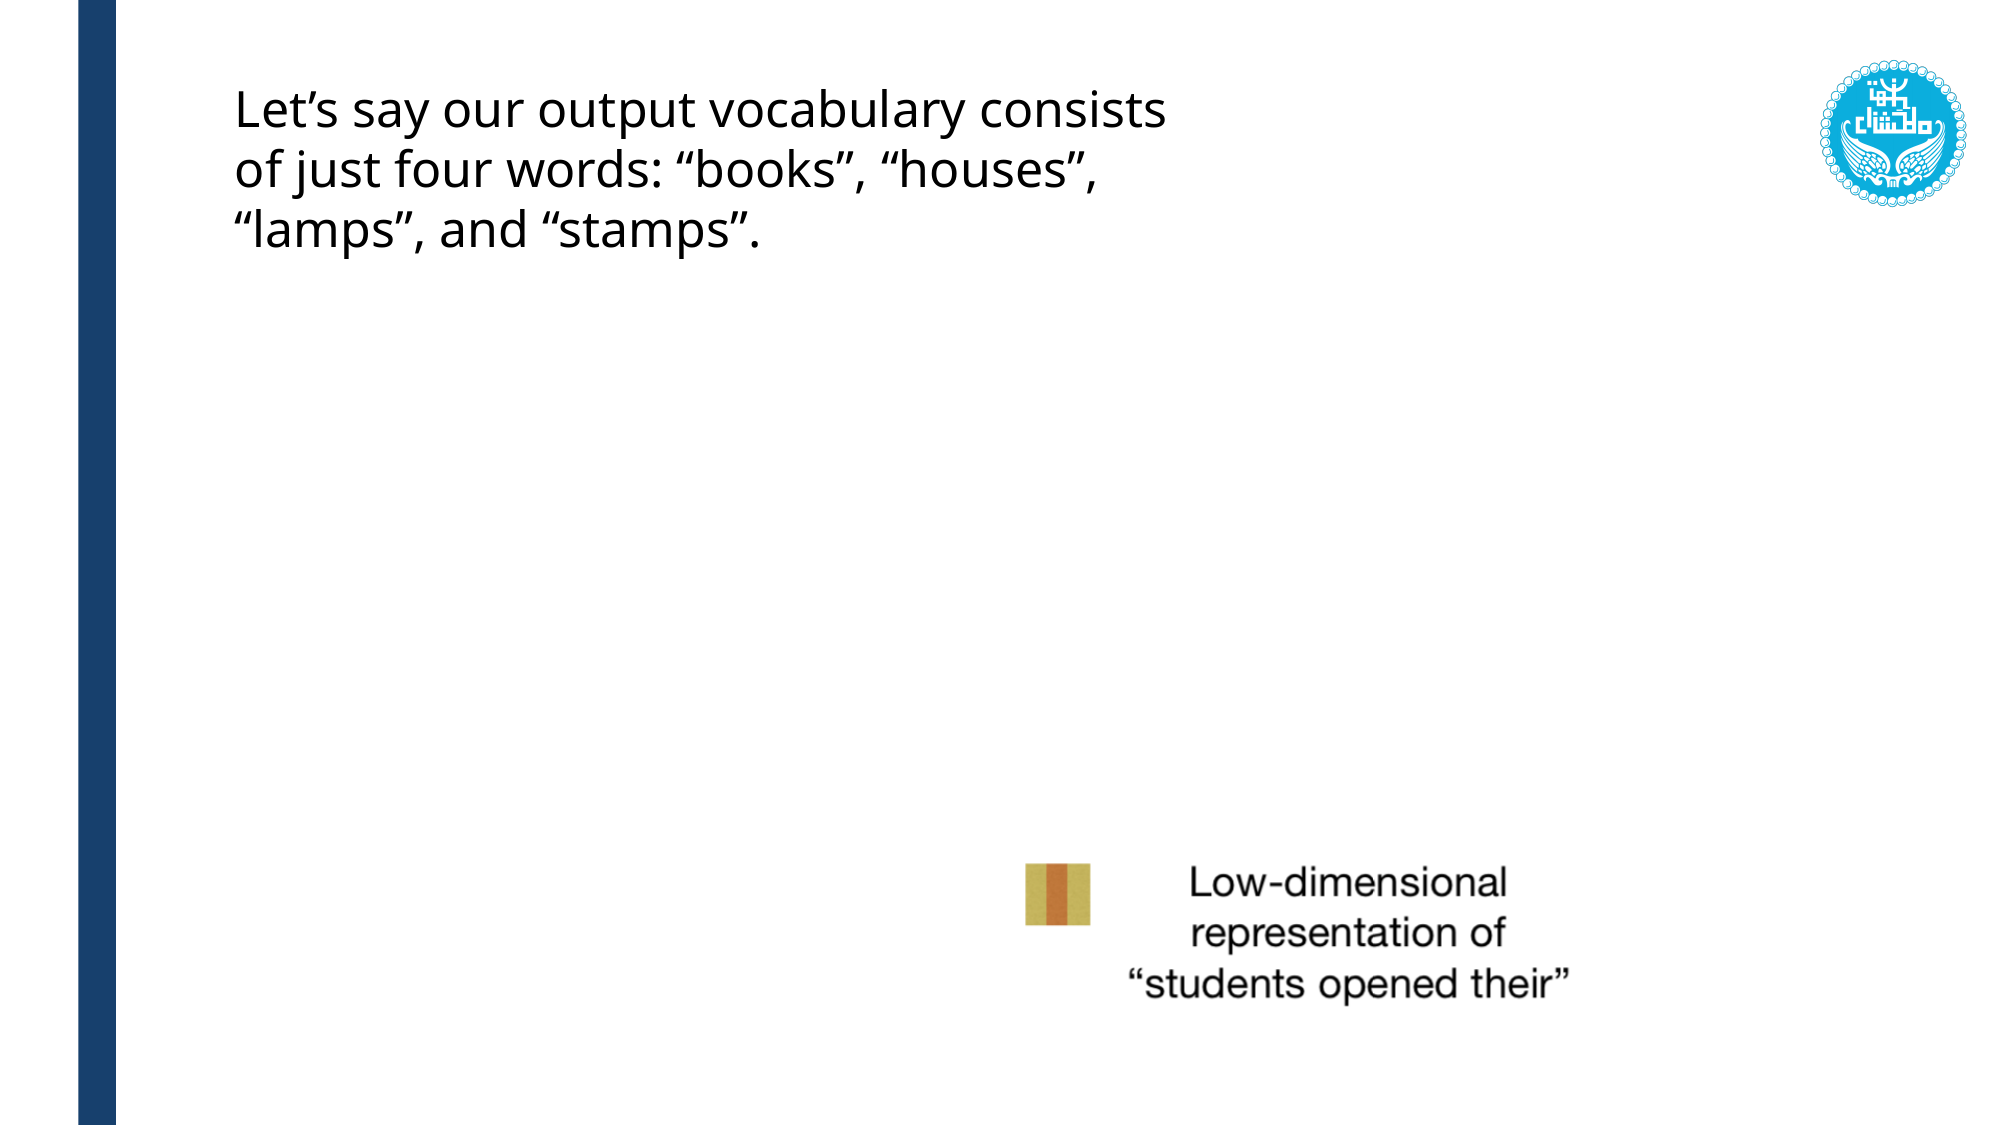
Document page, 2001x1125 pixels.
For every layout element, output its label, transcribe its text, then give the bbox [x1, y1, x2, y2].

text_box Let’s say our output vocabulary consists of just four words: “books”, “houses”, “lamps”, and “stamps”. [219, 70, 1221, 266]
picture [1819, 58, 1968, 208]
picture [999, 810, 1607, 1055]
